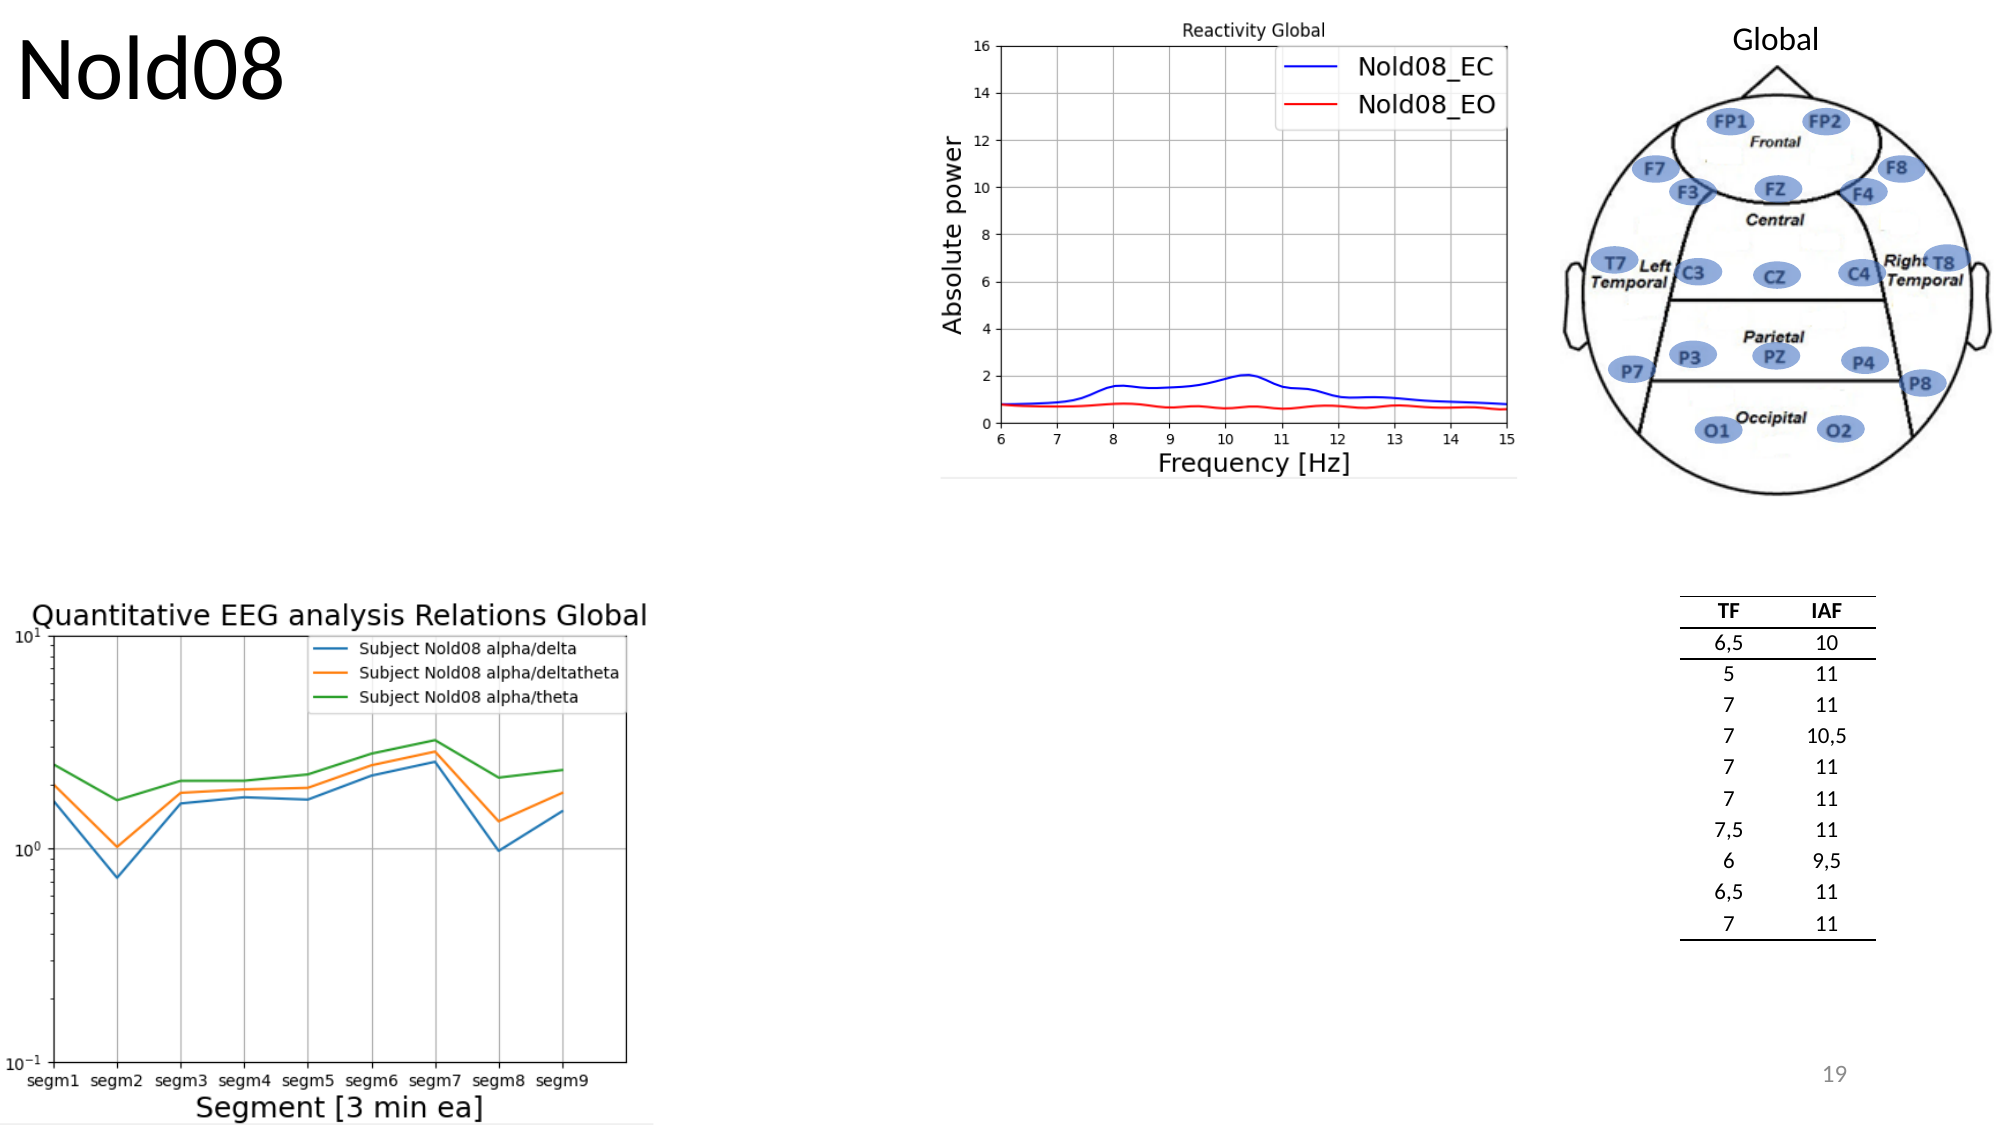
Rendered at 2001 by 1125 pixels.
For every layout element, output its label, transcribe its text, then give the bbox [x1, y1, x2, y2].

table_cell 10,5 [1778, 722, 1876, 753]
table_cell 11 [1778, 690, 1876, 722]
table_cell 11 [1778, 784, 1876, 815]
table_cell 7 [1680, 753, 1778, 784]
table_header TF [1680, 597, 1778, 627]
table_cell 6,5 [1680, 878, 1778, 909]
table_cell 9,5 [1778, 846, 1876, 878]
table_cell 11 [1778, 909, 1876, 939]
picture [1560, 64, 2000, 504]
table_cell 6 [1680, 846, 1778, 878]
table_cell 7 [1680, 722, 1778, 753]
table_cell 7,5 [1680, 815, 1778, 846]
table_cell 7 [1680, 690, 1778, 722]
text_box Global [1717, 9, 1836, 64]
picture [940, 21, 1518, 479]
table_cell 6,5 [1680, 629, 1778, 658]
table_cell 5 [1680, 660, 1778, 690]
table_cell 11 [1778, 753, 1876, 784]
picture [0, 593, 654, 1125]
table_cell 11 [1778, 815, 1876, 846]
table_cell 11 [1778, 878, 1876, 909]
text_box Nold08 [1, 0, 302, 125]
table_header IAF [1778, 597, 1876, 627]
table_cell 11 [1778, 660, 1876, 690]
table_cell 10 [1778, 629, 1876, 658]
slide_number 19 [1412, 1042, 1863, 1103]
table_cell 7 [1680, 909, 1778, 939]
table_cell 7 [1680, 784, 1778, 815]
